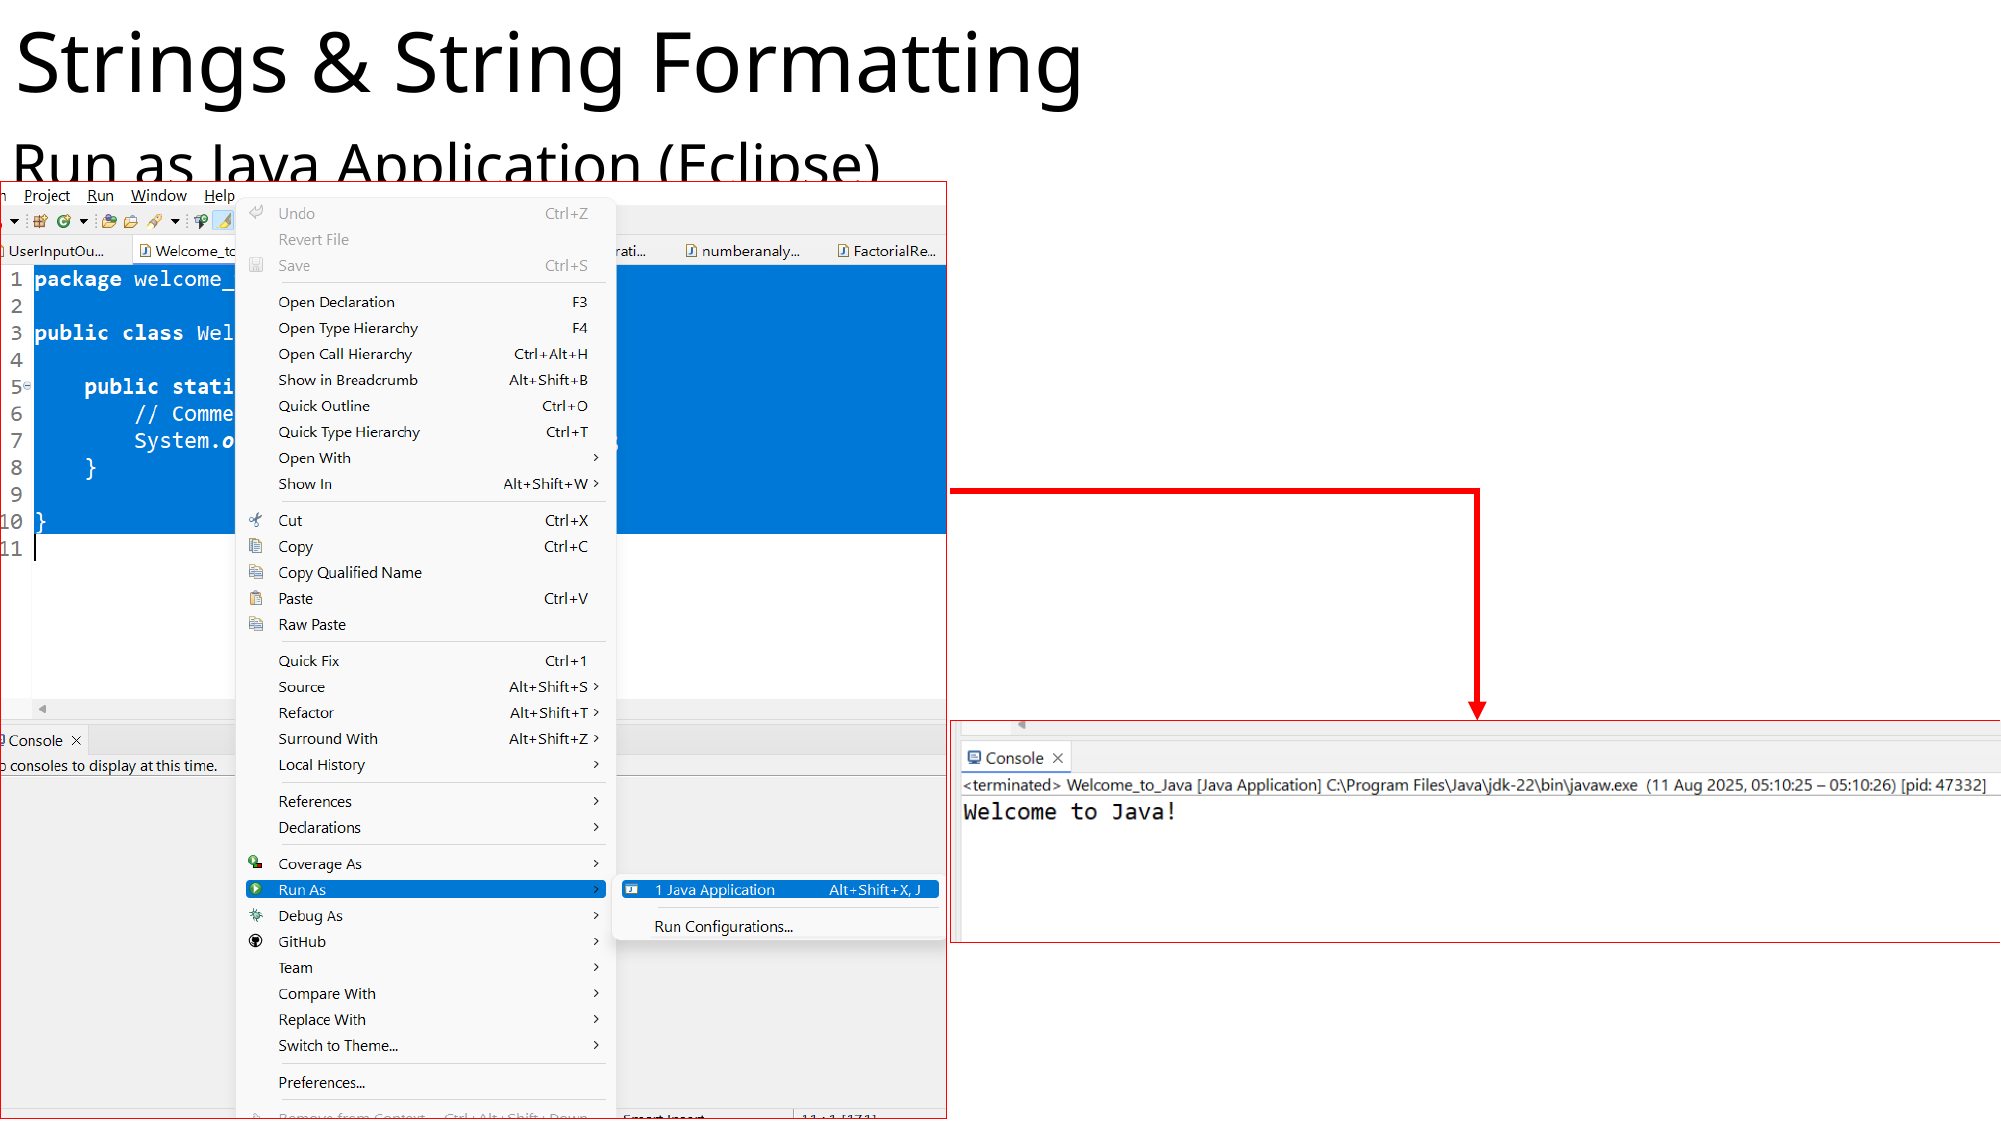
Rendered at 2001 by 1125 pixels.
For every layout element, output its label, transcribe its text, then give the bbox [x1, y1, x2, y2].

picture [0, 181, 947, 1119]
title Strings & String Formatting [0, 0, 2000, 119]
picture [949, 719, 2001, 944]
text_box Run as Java Application (Eclipse) [0, 85, 1897, 206]
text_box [949, 490, 1478, 719]
